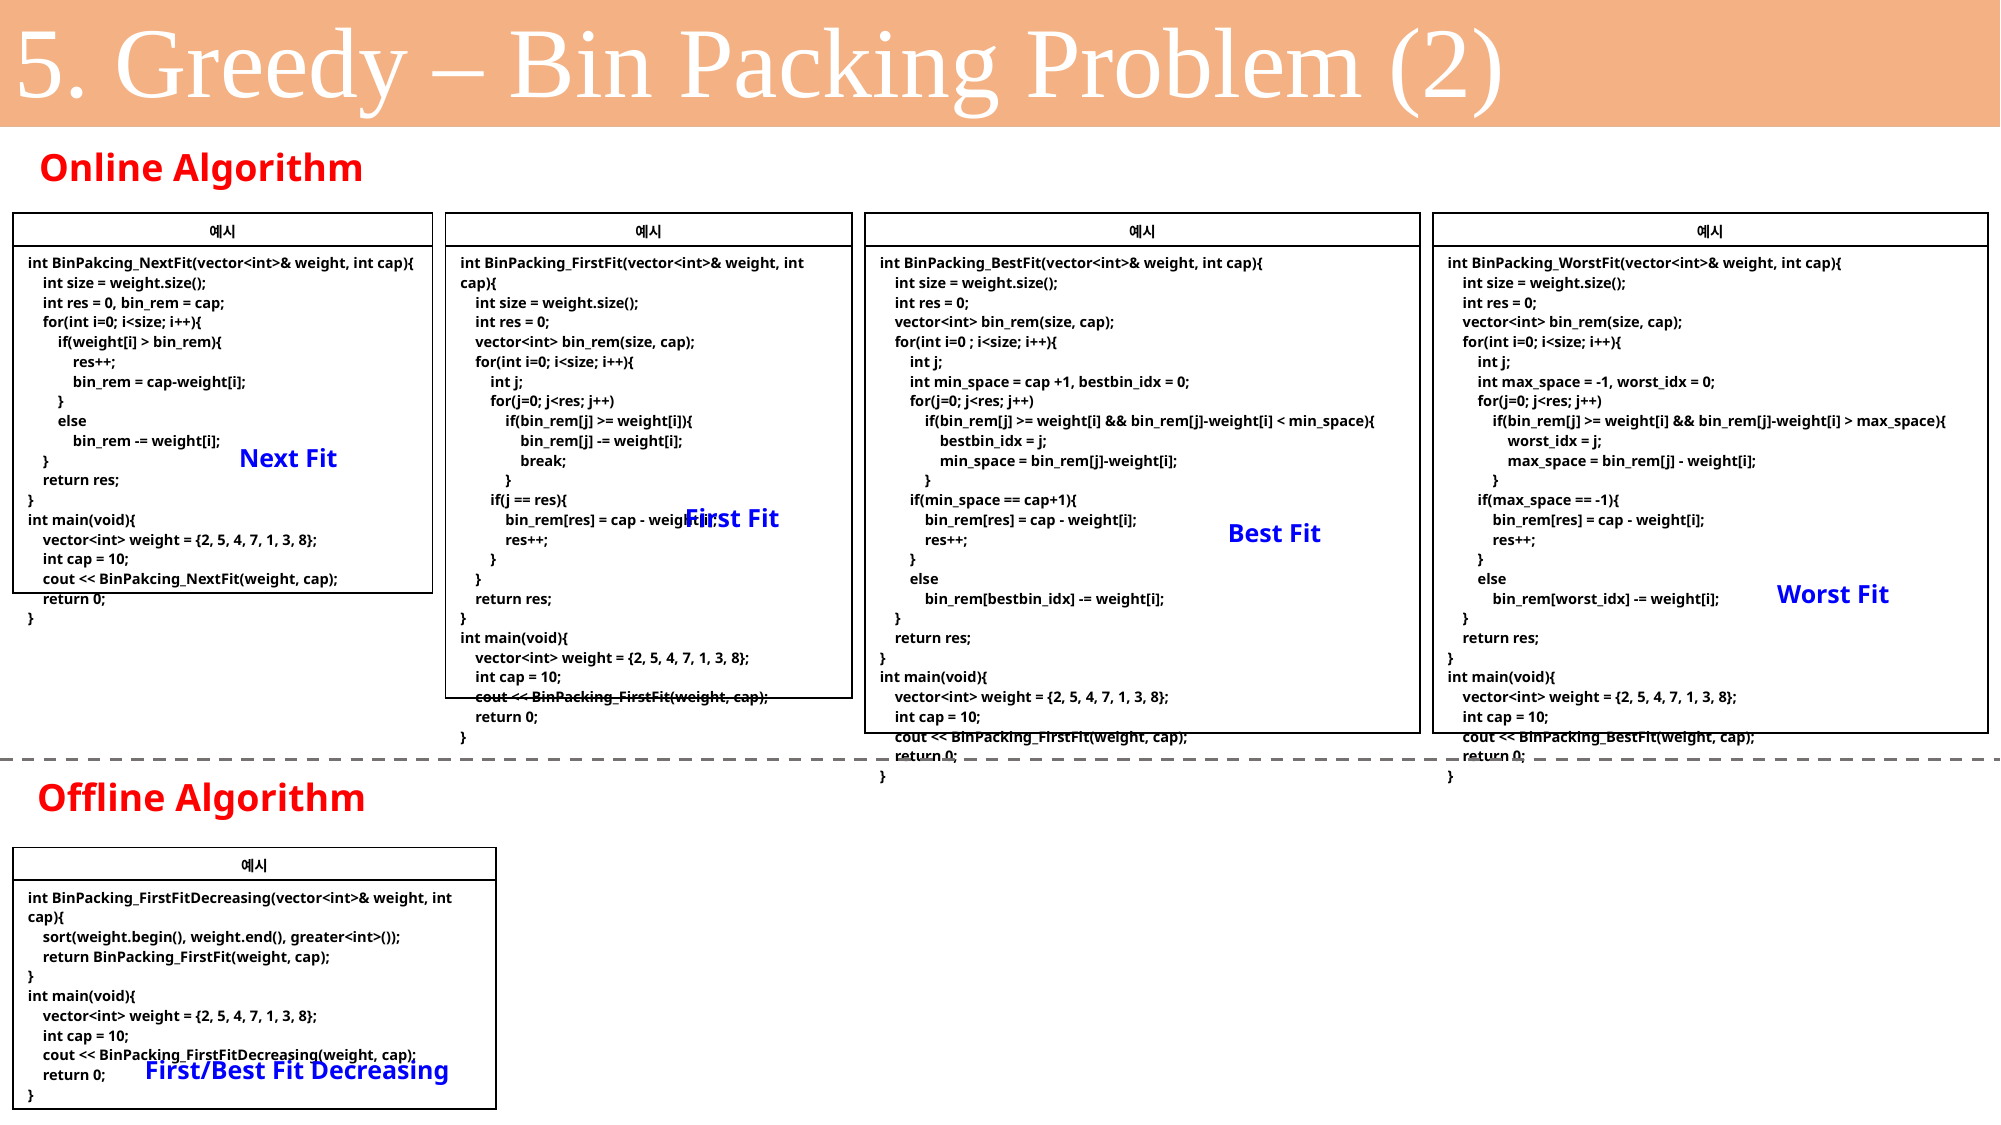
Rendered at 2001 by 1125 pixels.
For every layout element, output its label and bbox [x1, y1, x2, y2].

text_box [1700, 578, 1966, 609]
text_box [3, 143, 400, 189]
table_header [866, 214, 1419, 245]
table_cell [1434, 247, 1987, 732]
table_cell [14, 247, 432, 592]
text_box [0, 0, 2000, 128]
table_header [1434, 214, 1987, 245]
text_box [114, 1054, 480, 1085]
text_box [156, 442, 421, 473]
table_cell [446, 247, 851, 697]
table_header [14, 848, 495, 879]
text_box [599, 502, 865, 533]
table_header [14, 214, 432, 245]
table_header [446, 214, 851, 245]
text_box [1142, 517, 1408, 548]
text_box [3, 774, 400, 820]
table_cell [866, 247, 1419, 732]
table_cell [14, 881, 495, 1108]
